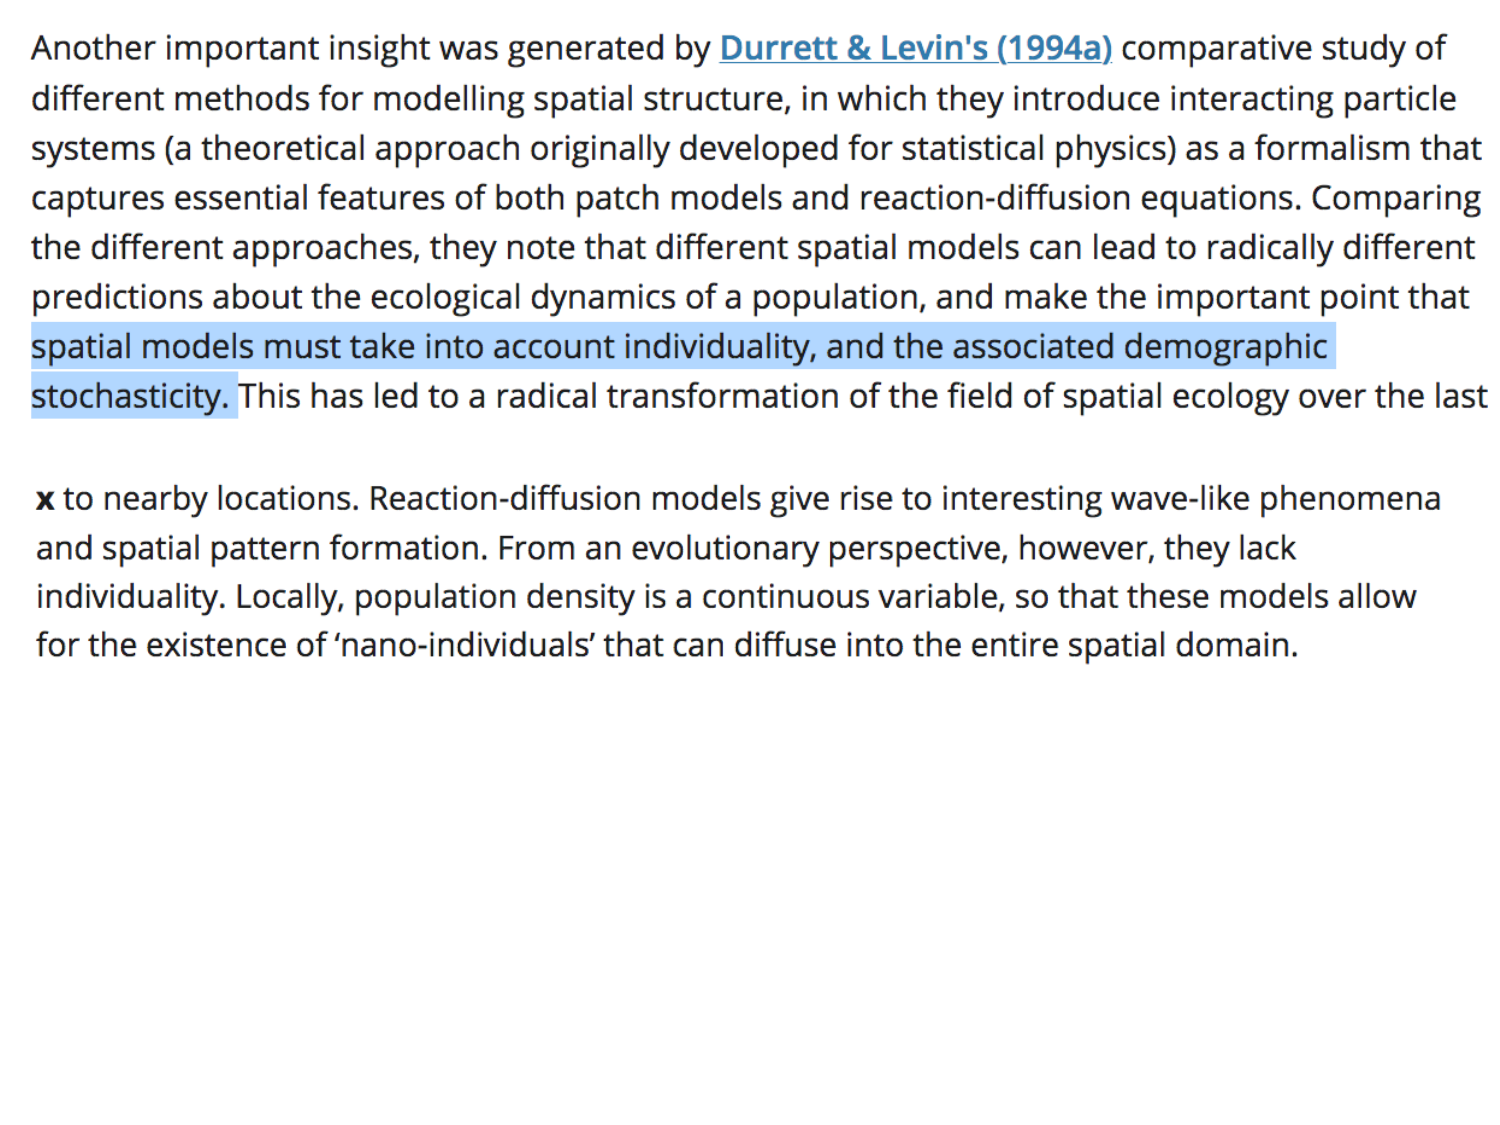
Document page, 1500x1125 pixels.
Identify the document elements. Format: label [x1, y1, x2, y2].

picture [0, 21, 1500, 426]
picture [21, 478, 1453, 673]
